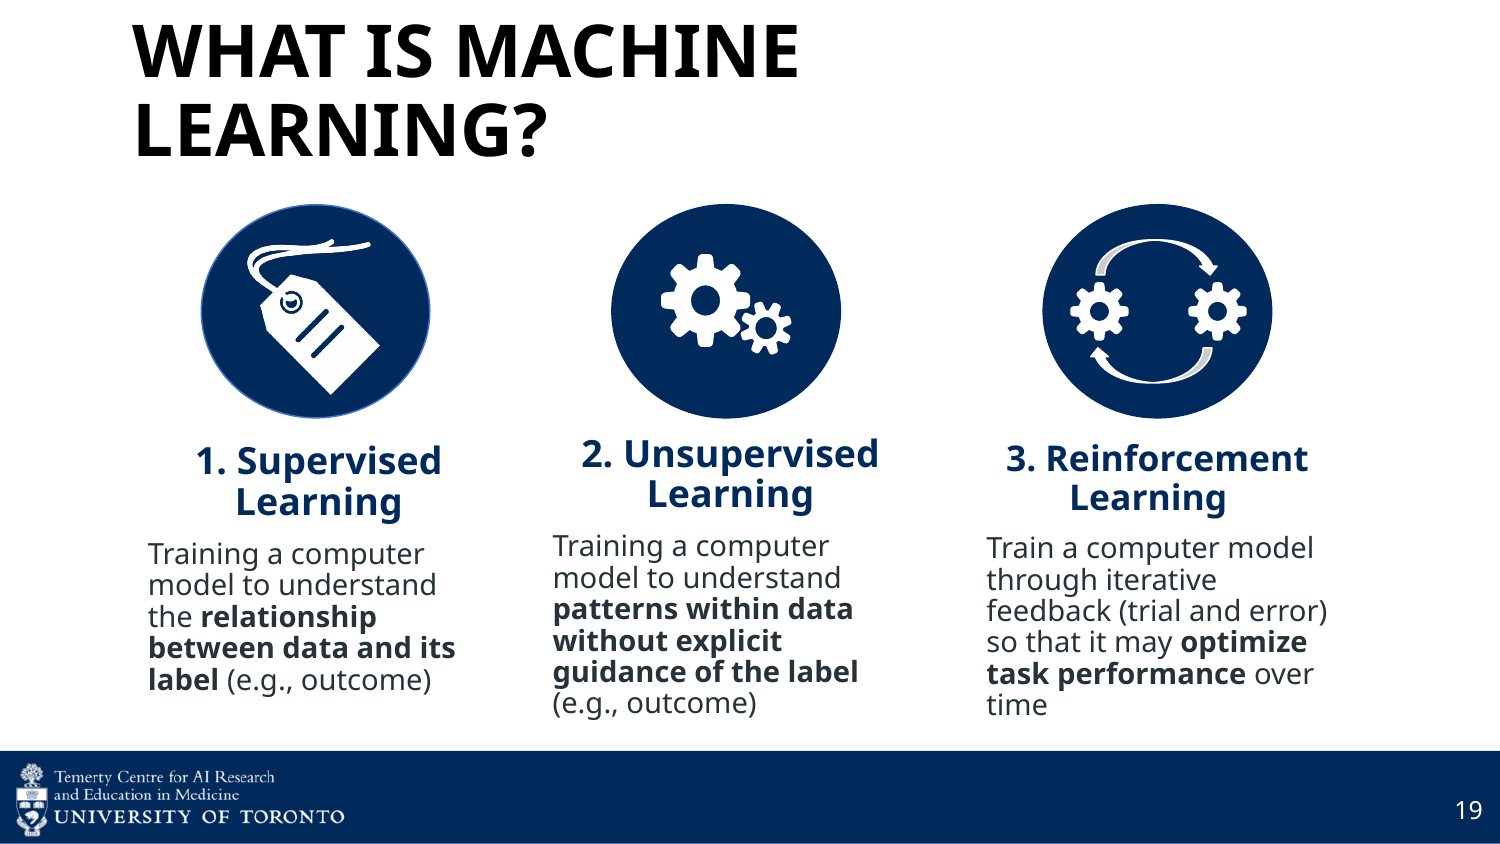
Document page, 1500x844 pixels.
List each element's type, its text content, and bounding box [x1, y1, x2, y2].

picture [236, 239, 391, 395]
list 3. Reinforcement Learning Train a computer model through iterative feedback (trial and error) so that it may optimize task performance over time [971, 426, 1344, 754]
text_box [1043, 204, 1272, 418]
title WHAT IS MACHINE LEARNING? [117, 46, 1227, 187]
list 2. Unsupervised Learning Training a computer model to understand patterns within data without explicit guidance of the label (e.g., outcome) [537, 420, 924, 672]
picture [0, 758, 363, 844]
text_box [1096, 239, 1218, 275]
text_box [1090, 347, 1212, 383]
text_box [244, 395, 387, 418]
text_box [201, 204, 430, 392]
slide_number 19 [1439, 779, 1500, 844]
text_box [1070, 282, 1129, 341]
text_box [1188, 282, 1247, 341]
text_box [660, 253, 792, 355]
text_box [611, 204, 841, 418]
list 1. Supervised Learning Training a computer model to understand the relationship between data and its label (e.g., outcome) [132, 427, 506, 733]
